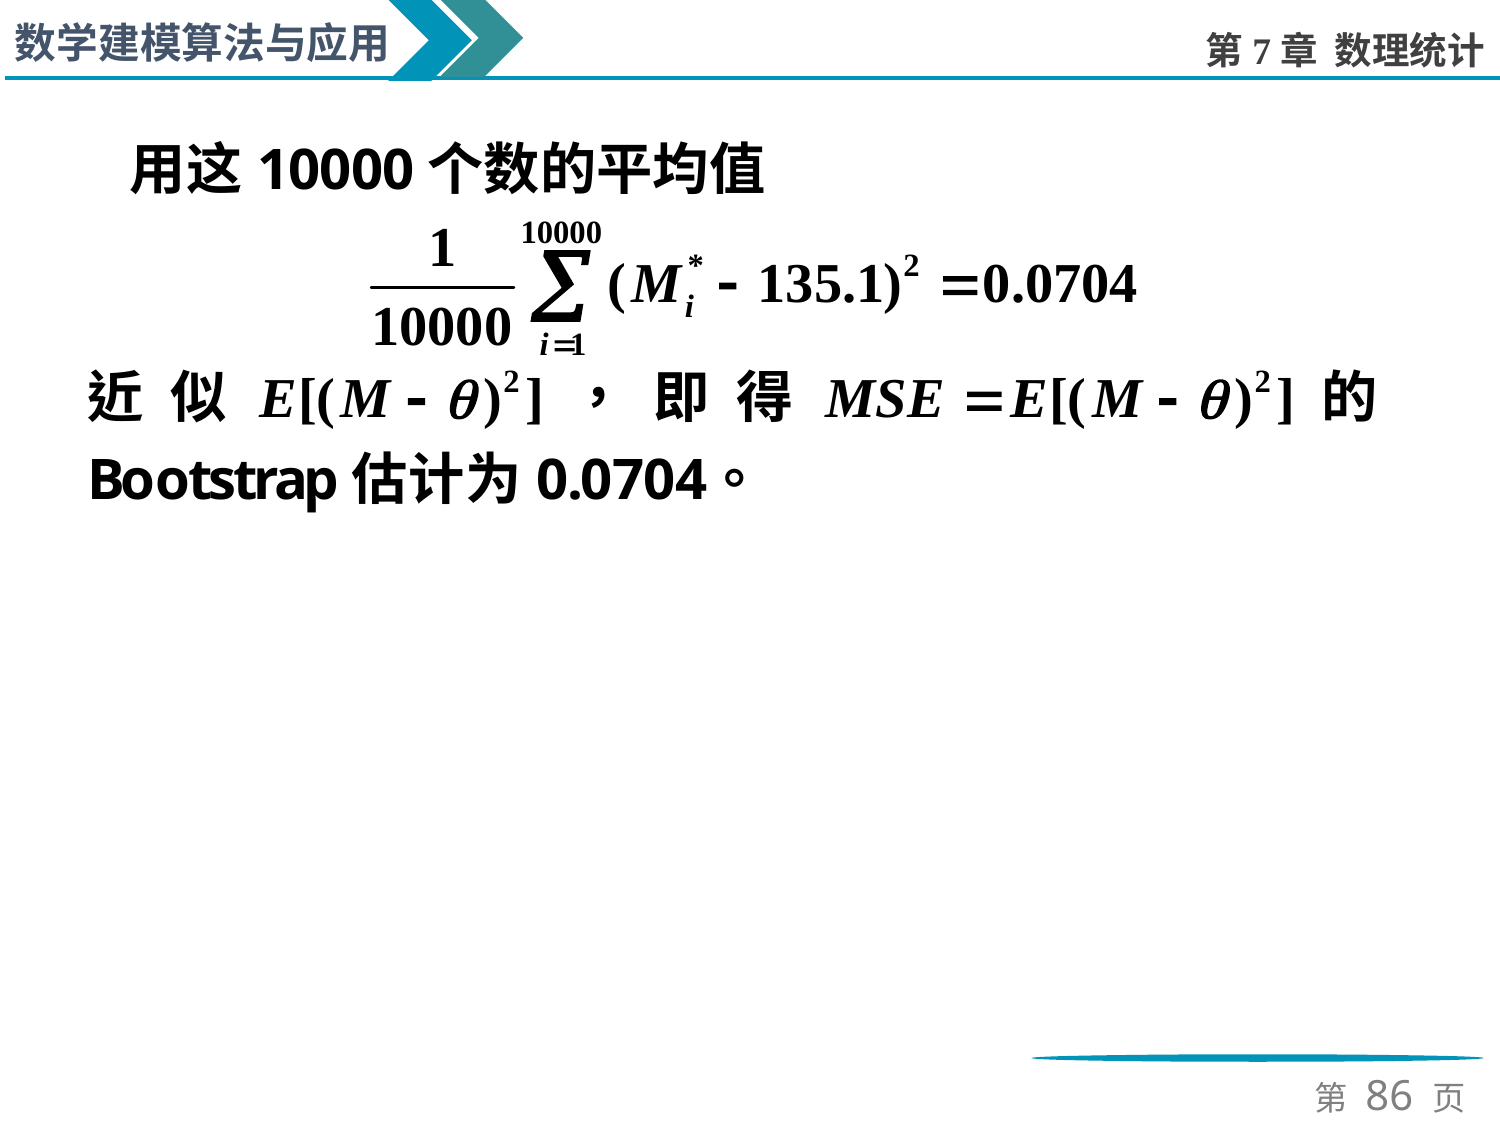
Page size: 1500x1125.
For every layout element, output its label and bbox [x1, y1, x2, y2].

text_box [87, 131, 1377, 594]
